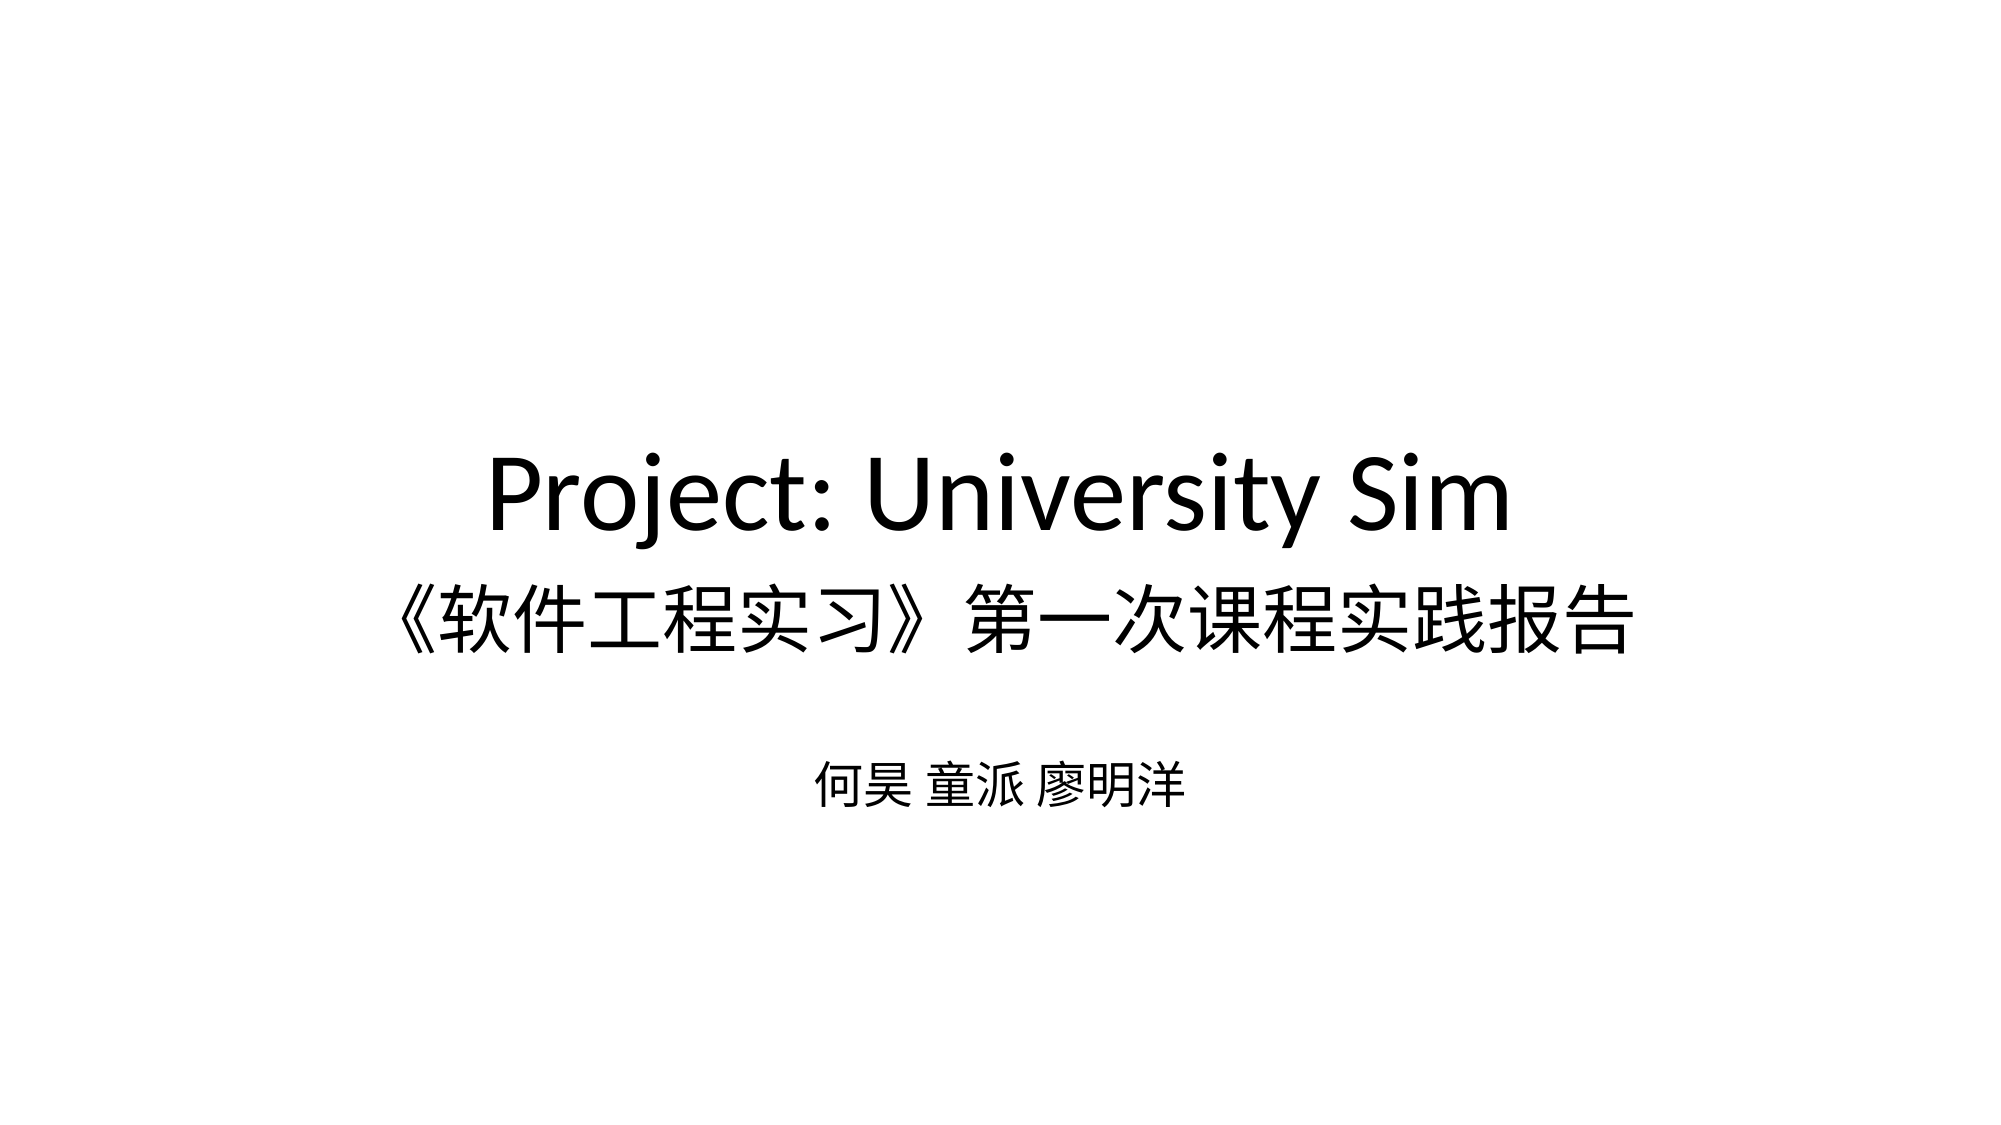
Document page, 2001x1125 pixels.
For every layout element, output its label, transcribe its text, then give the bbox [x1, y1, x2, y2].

title Project: University Sim [249, 168, 1750, 561]
subtitle 《软件工程实习》第一次课程实践报告 何昊 童派 廖明洋 [249, 575, 1750, 848]
